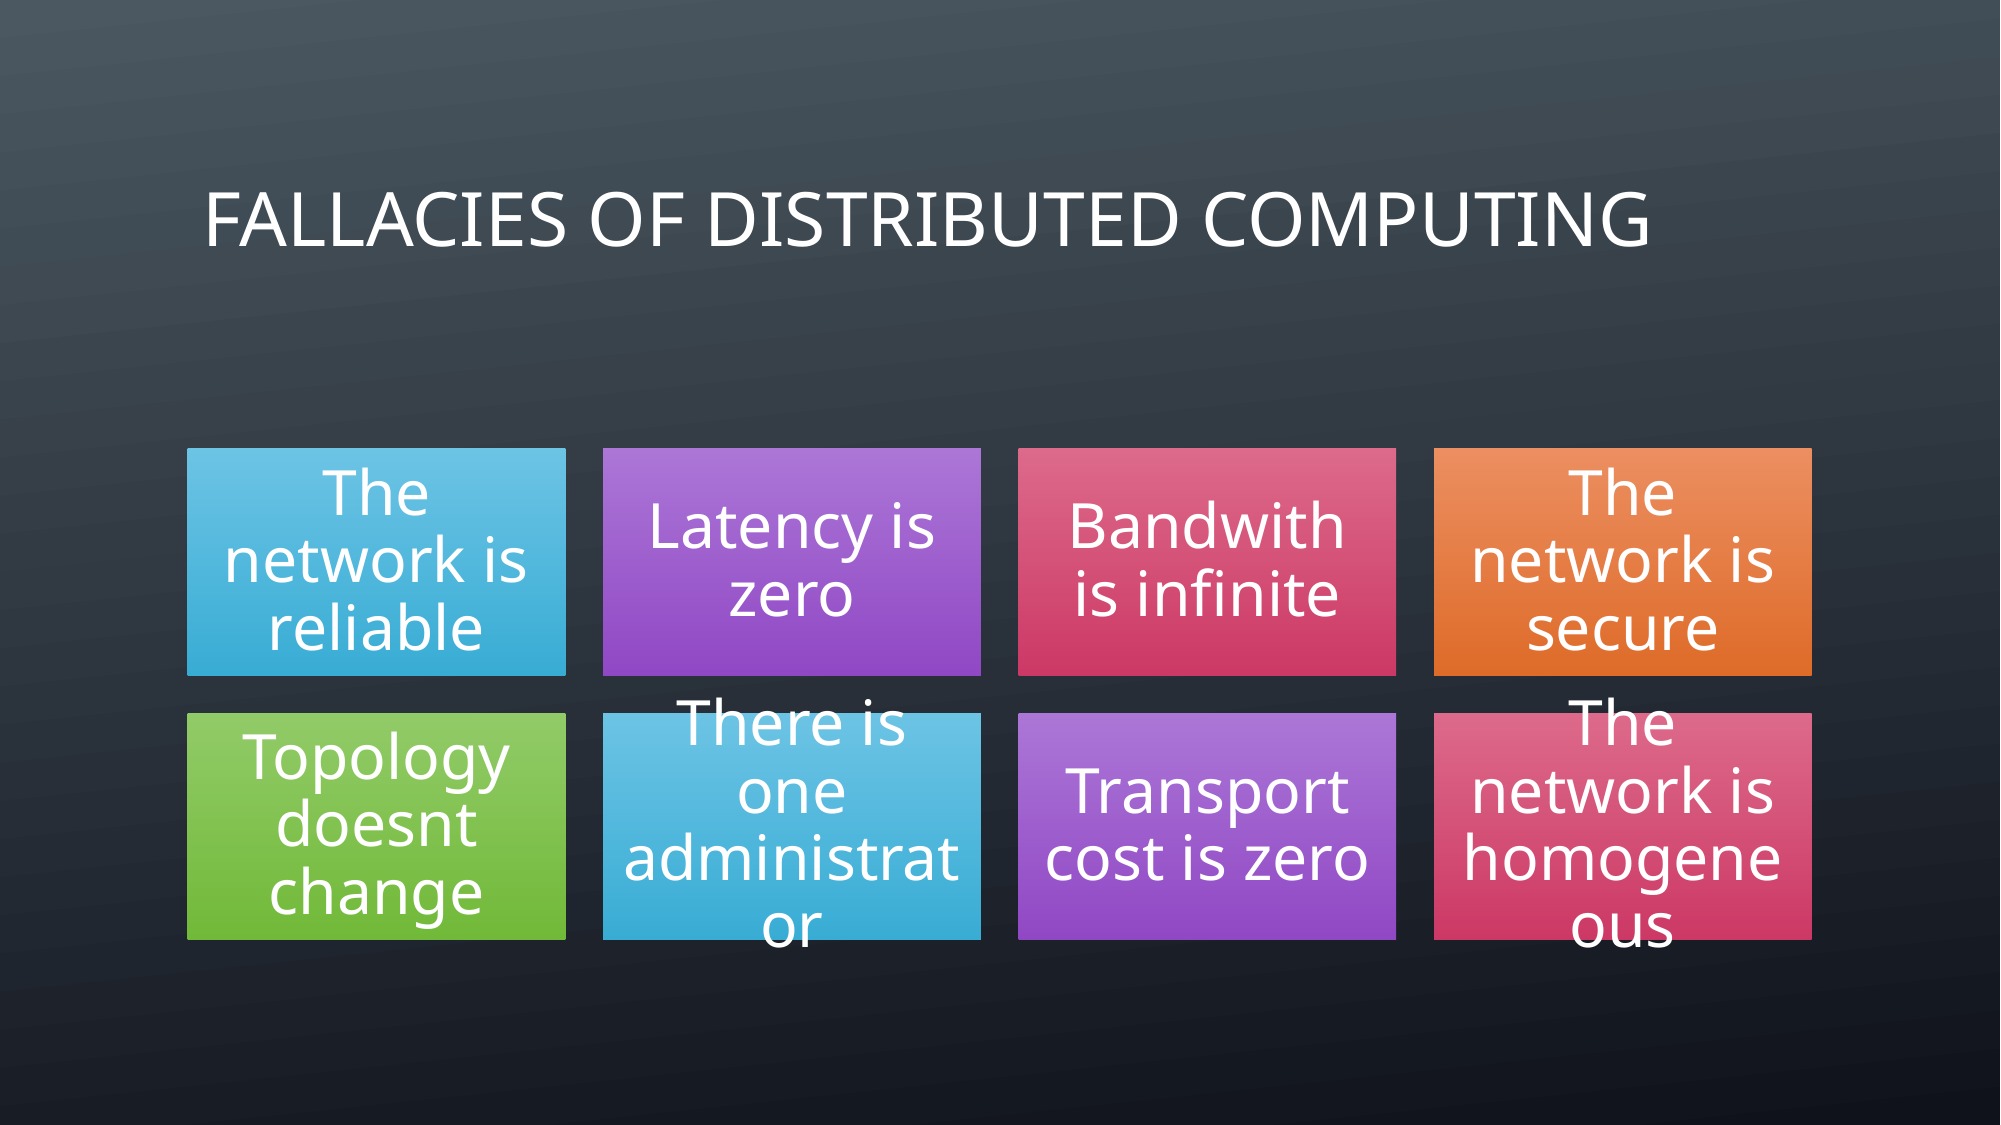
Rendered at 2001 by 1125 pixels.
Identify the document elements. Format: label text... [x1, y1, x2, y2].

title Fallacies of distributed computing [187, 101, 1813, 344]
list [186, 400, 1813, 989]
text_box [0, 0, 2000, 1125]
